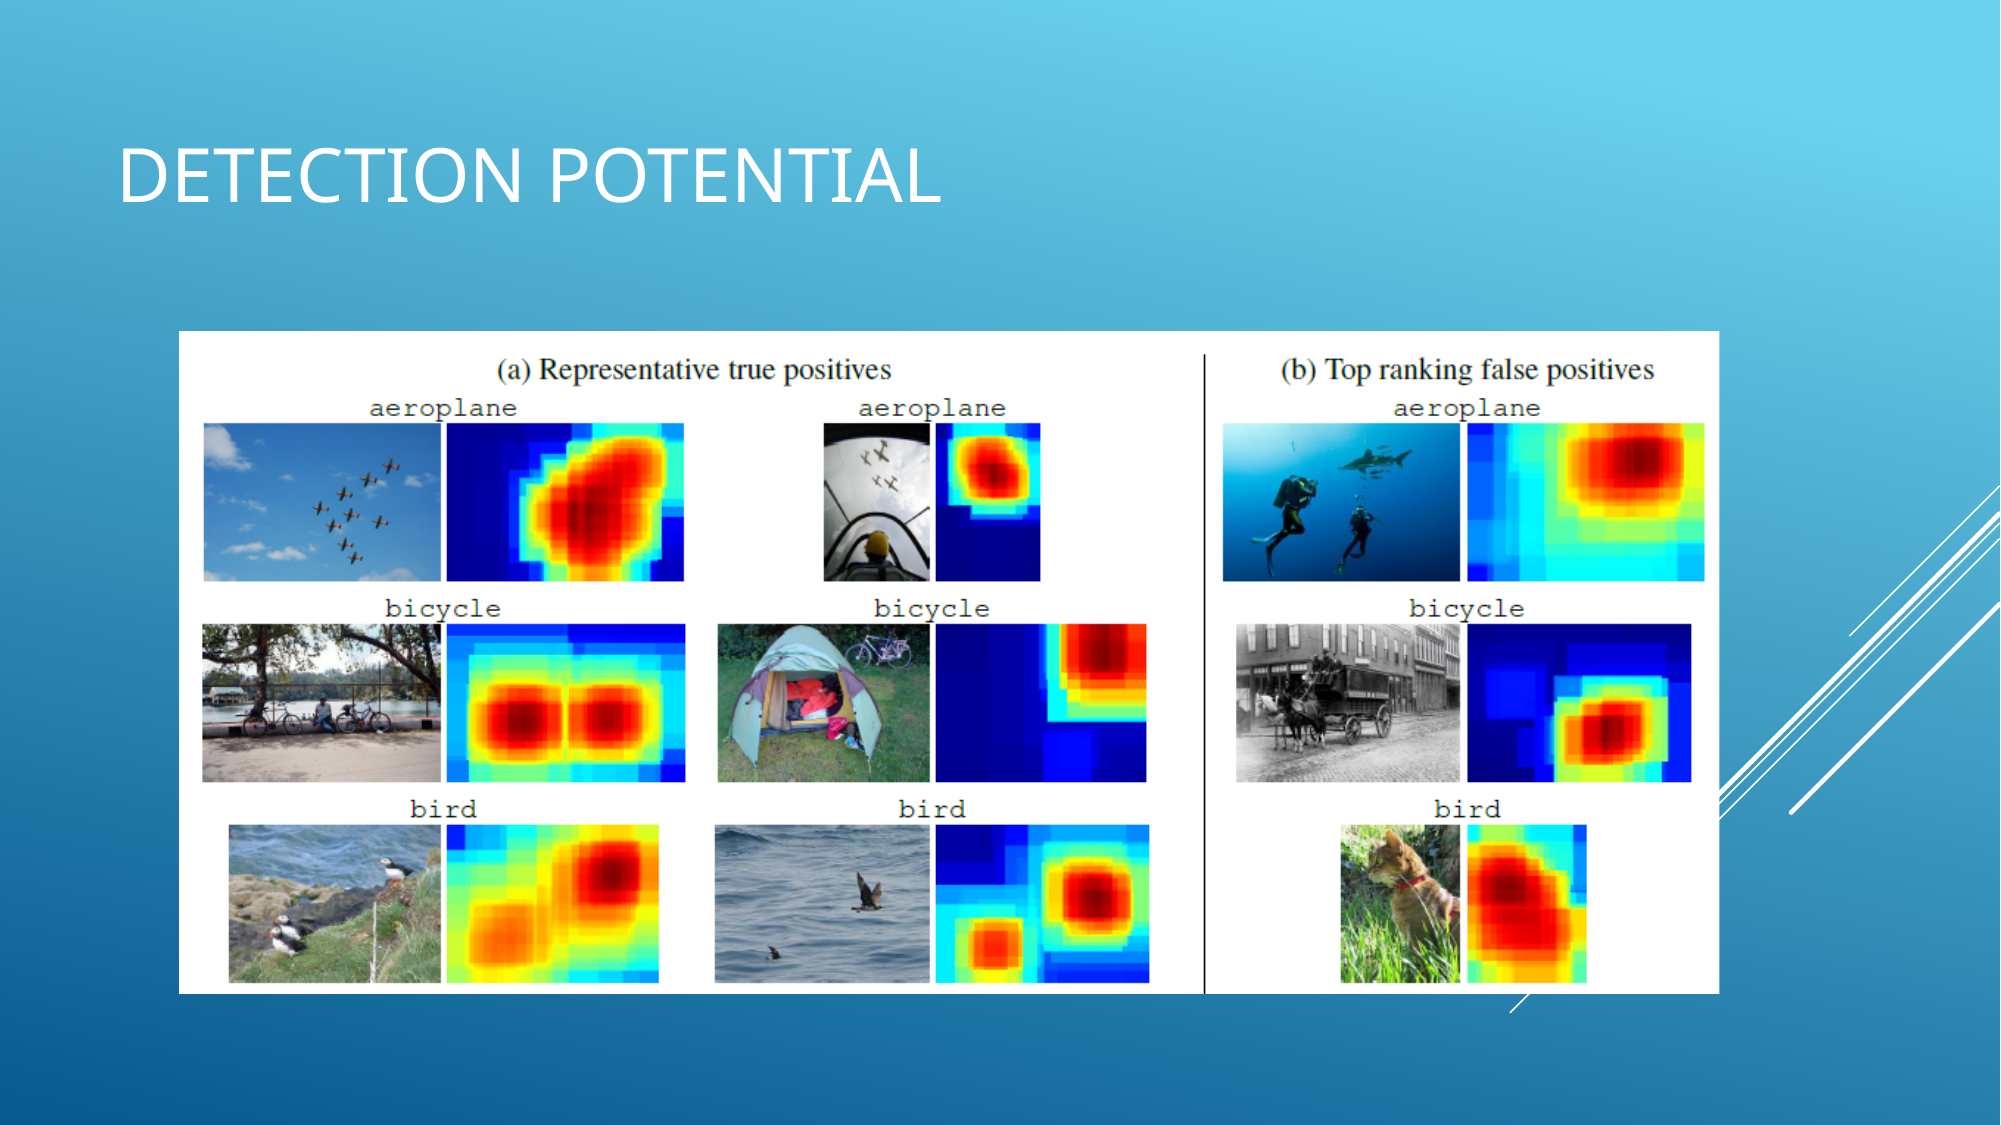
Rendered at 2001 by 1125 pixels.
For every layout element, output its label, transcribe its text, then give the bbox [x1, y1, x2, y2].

picture [178, 331, 1720, 994]
title Detection Potential [101, 48, 1502, 296]
